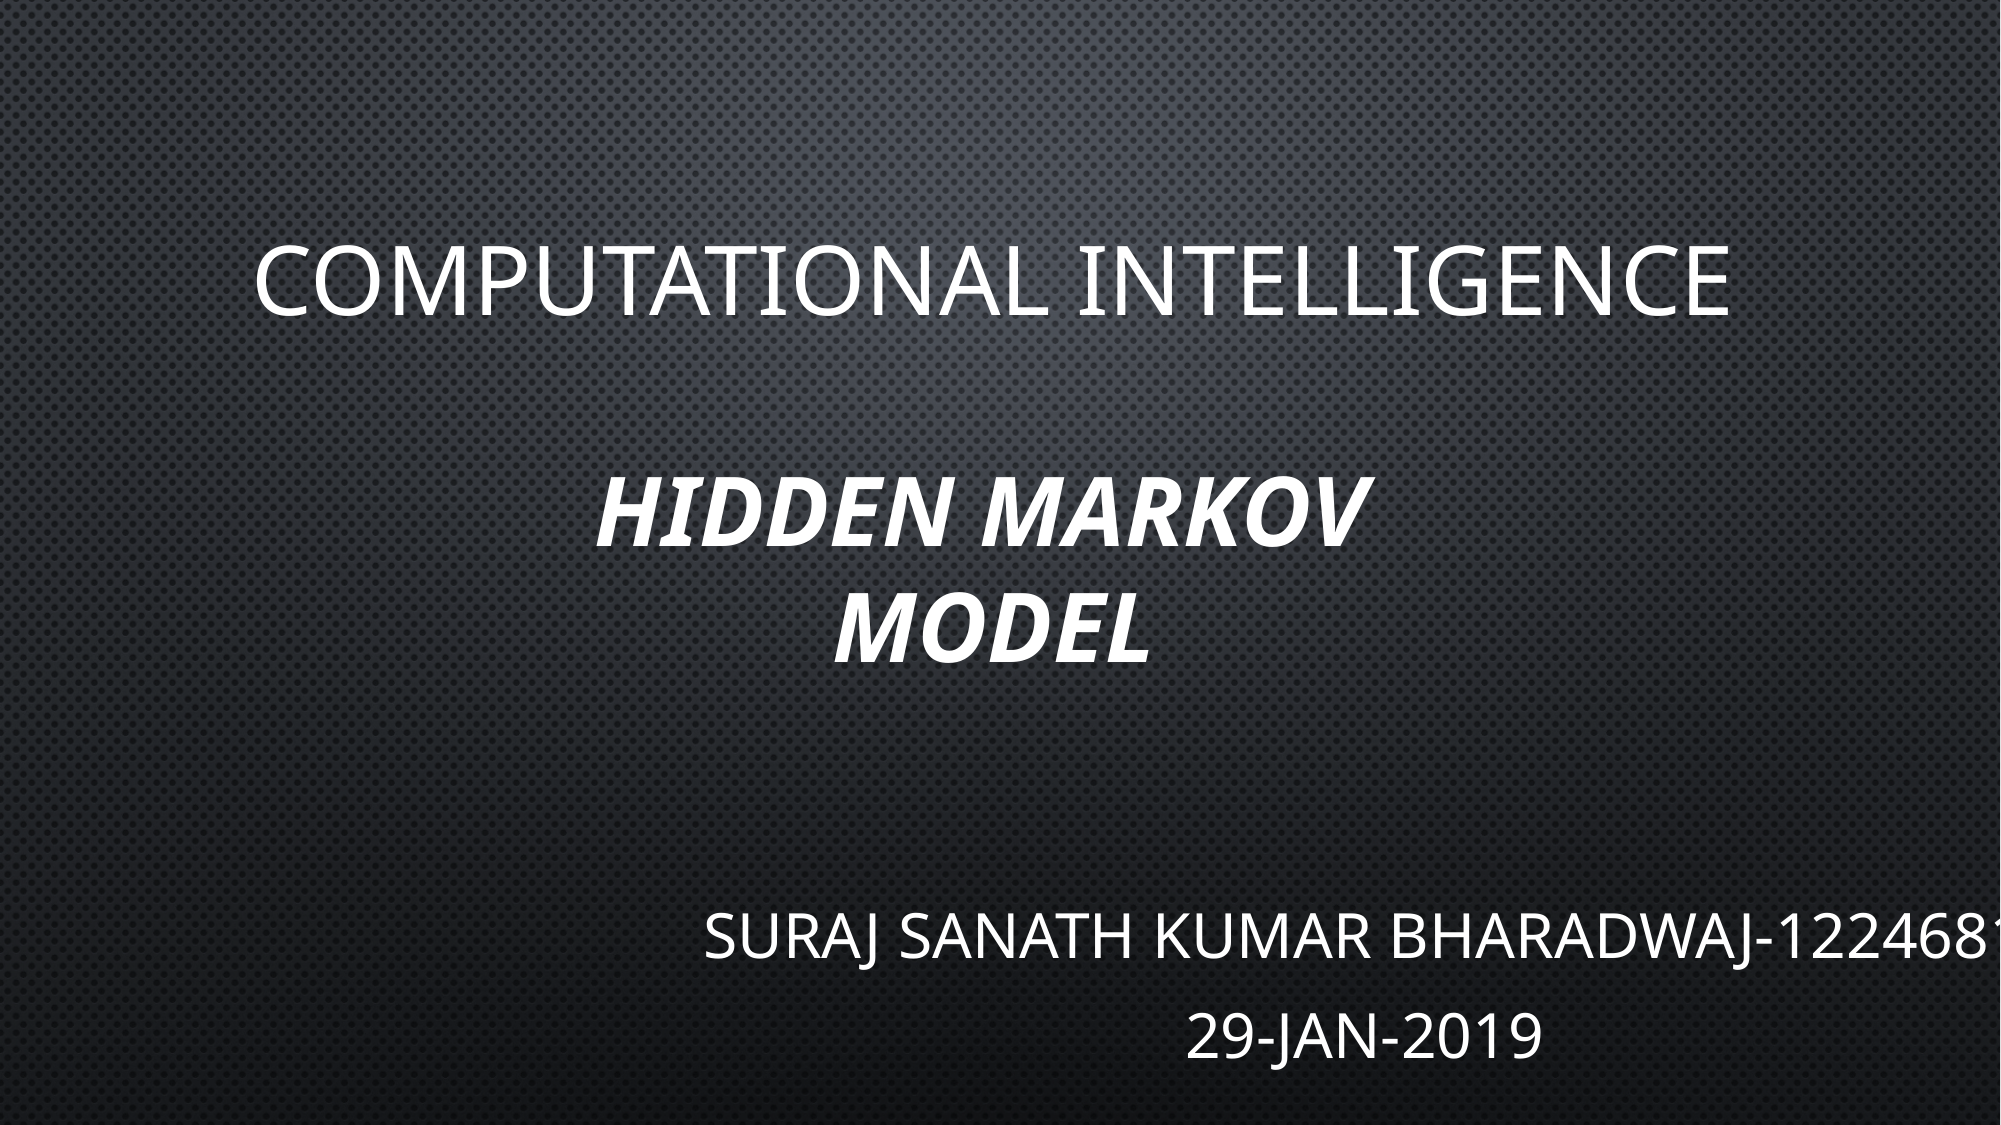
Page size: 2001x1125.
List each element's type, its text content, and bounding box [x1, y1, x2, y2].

title Computational intelligence Hidden Markov Model [0, 210, 1988, 781]
subtitle Suraj Sanath Kumar Bharadwaj-1224681 29-Jan-2019 [653, 888, 2000, 1125]
